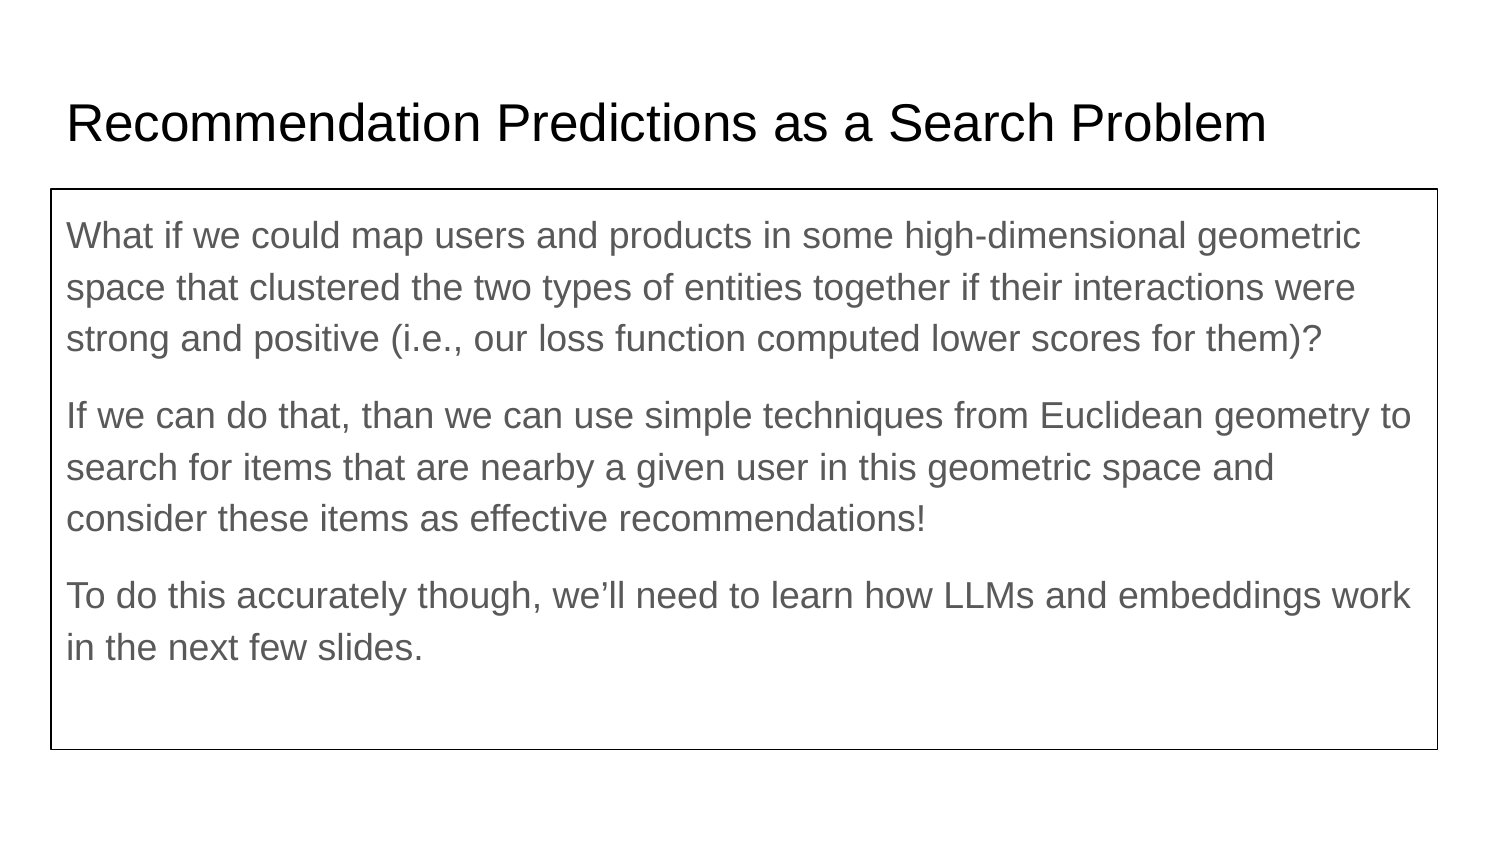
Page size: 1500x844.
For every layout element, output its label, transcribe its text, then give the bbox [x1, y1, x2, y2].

title Recommendation Predictions as a Search Problem [51, 72, 1438, 167]
list What if we could map users and products in some high-dimensional geometric space that clustered the two types of entities together if their interactions were strong and positive (i.e., our loss function computed lower scores for them)? If we can do that, than we can use simple techniques from Euclidean geometry to search for items that are nearby a given user in this geometric space and consider these items as effective recommendations! To do this accurately though, we’ll need to learn how LLMs and embeddings work in the next few slides. [51, 189, 1438, 750]
